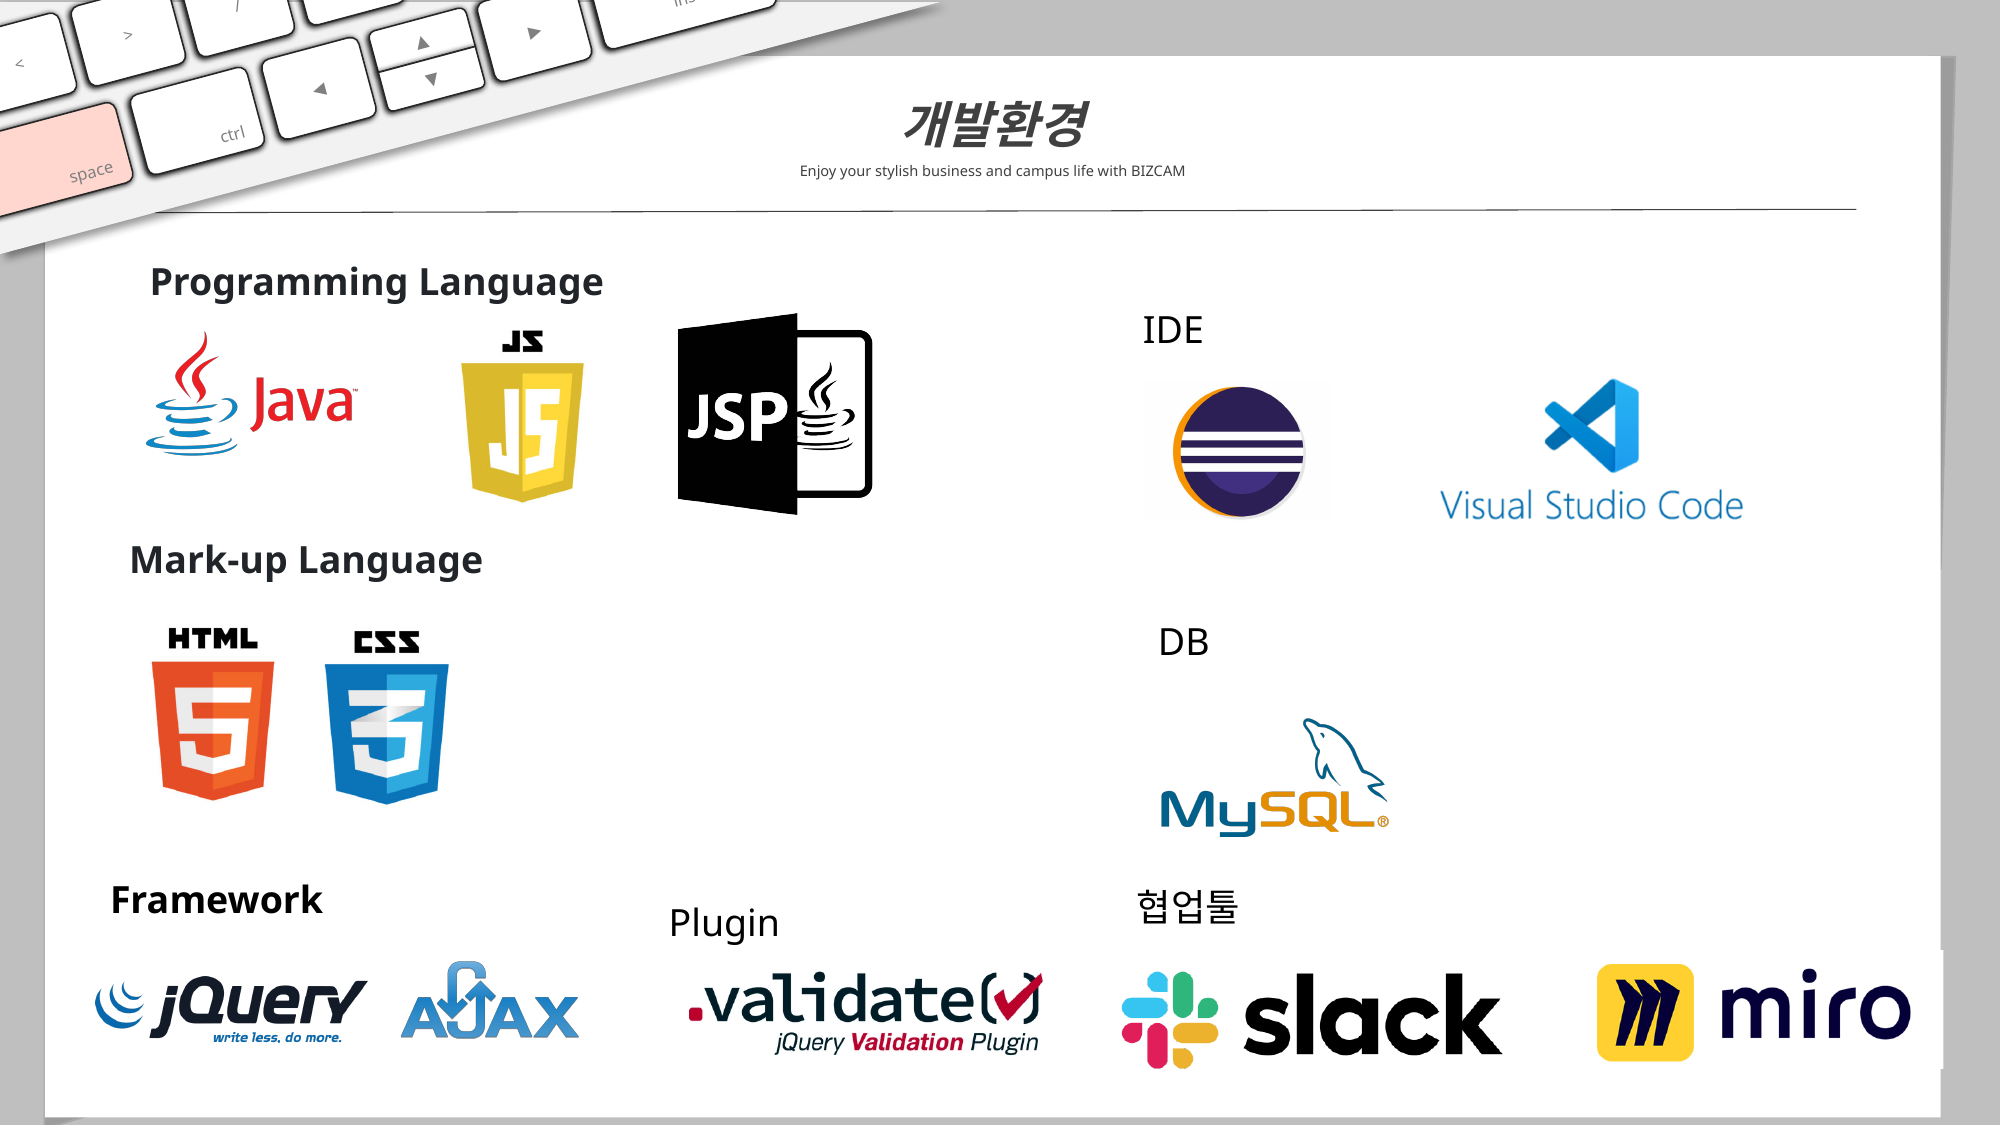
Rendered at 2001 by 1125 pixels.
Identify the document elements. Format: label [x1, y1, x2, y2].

picture [1562, 949, 1944, 1069]
picture [1161, 718, 1389, 837]
picture [306, 613, 466, 841]
picture [135, 592, 295, 820]
picture [395, 954, 584, 1045]
picture [674, 313, 876, 515]
picture [1144, 381, 1332, 522]
text_box [44, 56, 1956, 1125]
picture [137, 328, 366, 457]
picture [1121, 971, 1503, 1069]
picture [437, 311, 597, 539]
picture [681, 960, 1052, 1058]
text_box [0, 0, 942, 255]
picture [1400, 365, 1787, 528]
picture [95, 976, 368, 1043]
